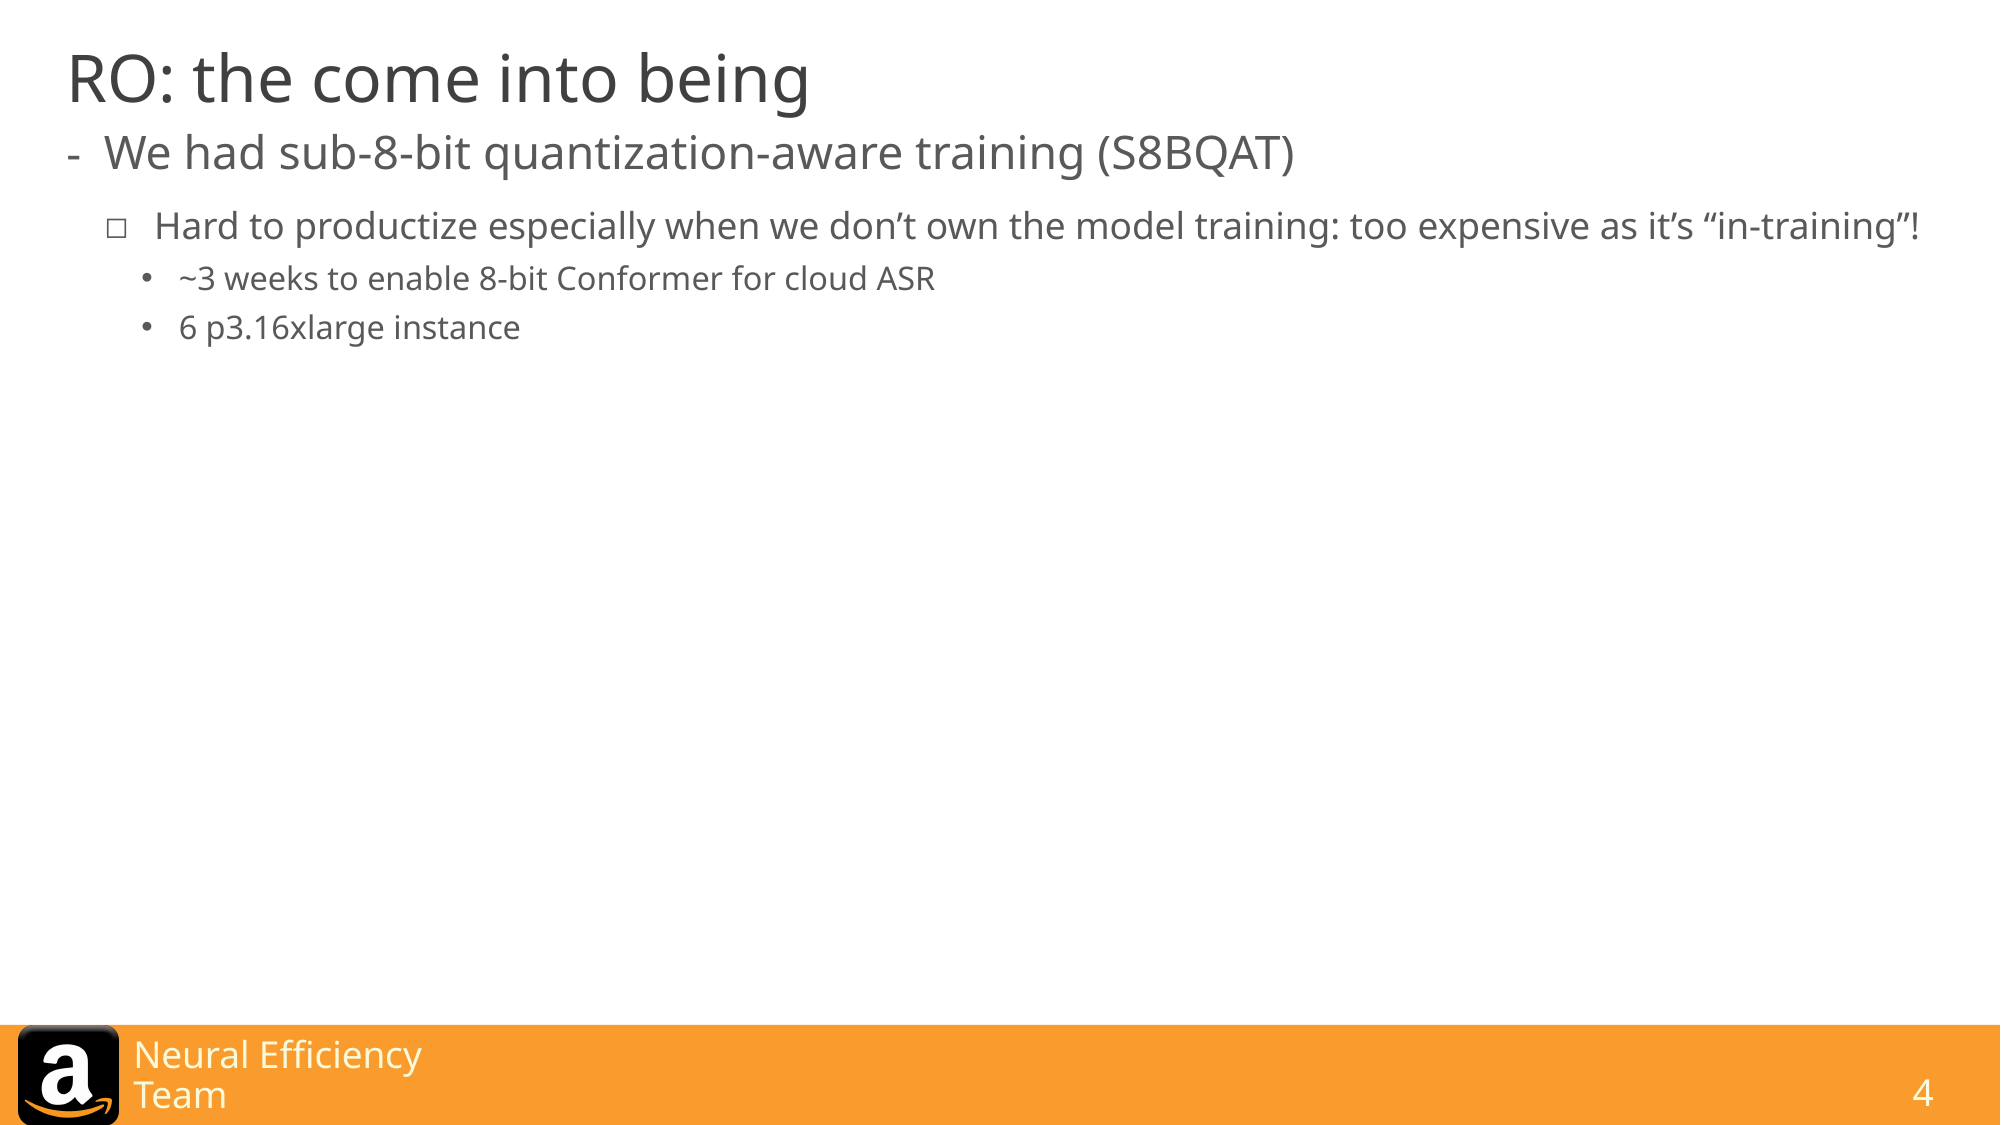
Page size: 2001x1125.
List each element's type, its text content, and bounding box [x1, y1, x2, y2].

list Neural Efficiency Team [118, 1028, 470, 1125]
list We had sub-8-bit quantization-aware training (S8BQAT) [51, 127, 1949, 182]
picture [18, 1025, 119, 1125]
list Hard to productize especially when we don’t own the model training: too expensive as it’s “in-training”! ~3 weeks to enable 8-bit Conformer for cloud ASR 6 p3.16xlarge instance [51, 195, 1949, 1018]
slide_number 4 [1848, 1070, 1949, 1118]
title RO: the come into being [51, 37, 1949, 124]
